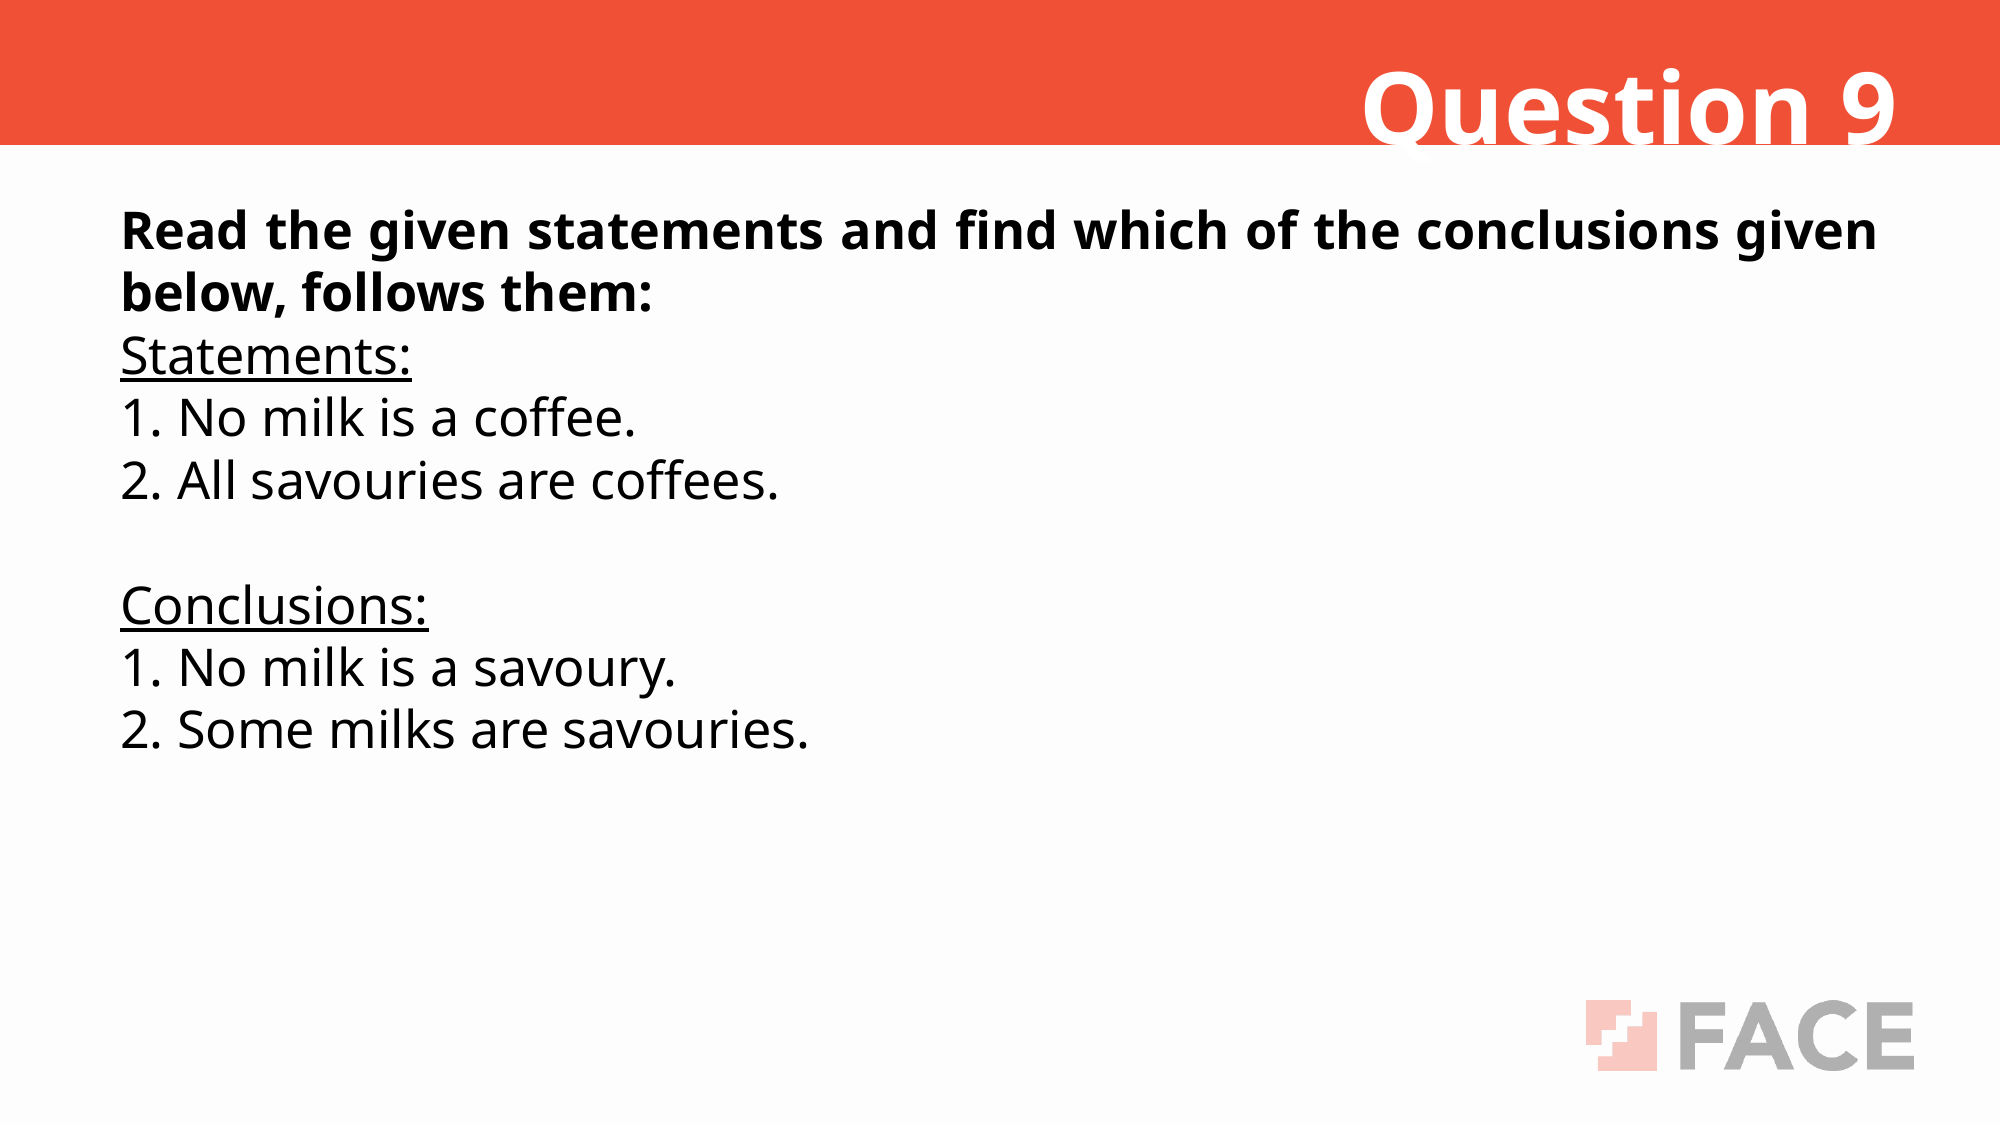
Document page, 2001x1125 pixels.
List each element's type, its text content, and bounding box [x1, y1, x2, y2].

picture [1586, 1000, 1914, 1072]
text_box Question 9 [638, 37, 1914, 173]
text_box [0, 0, 2000, 147]
text_box Read the given statements and find which of the conclusions given below, follows them: Statements: 1. No milk is a coffee. 2. All savouries are coffees. Conclusions: 1. No milk is a savoury. 2. Some milks are savouries. [105, 189, 1895, 767]
